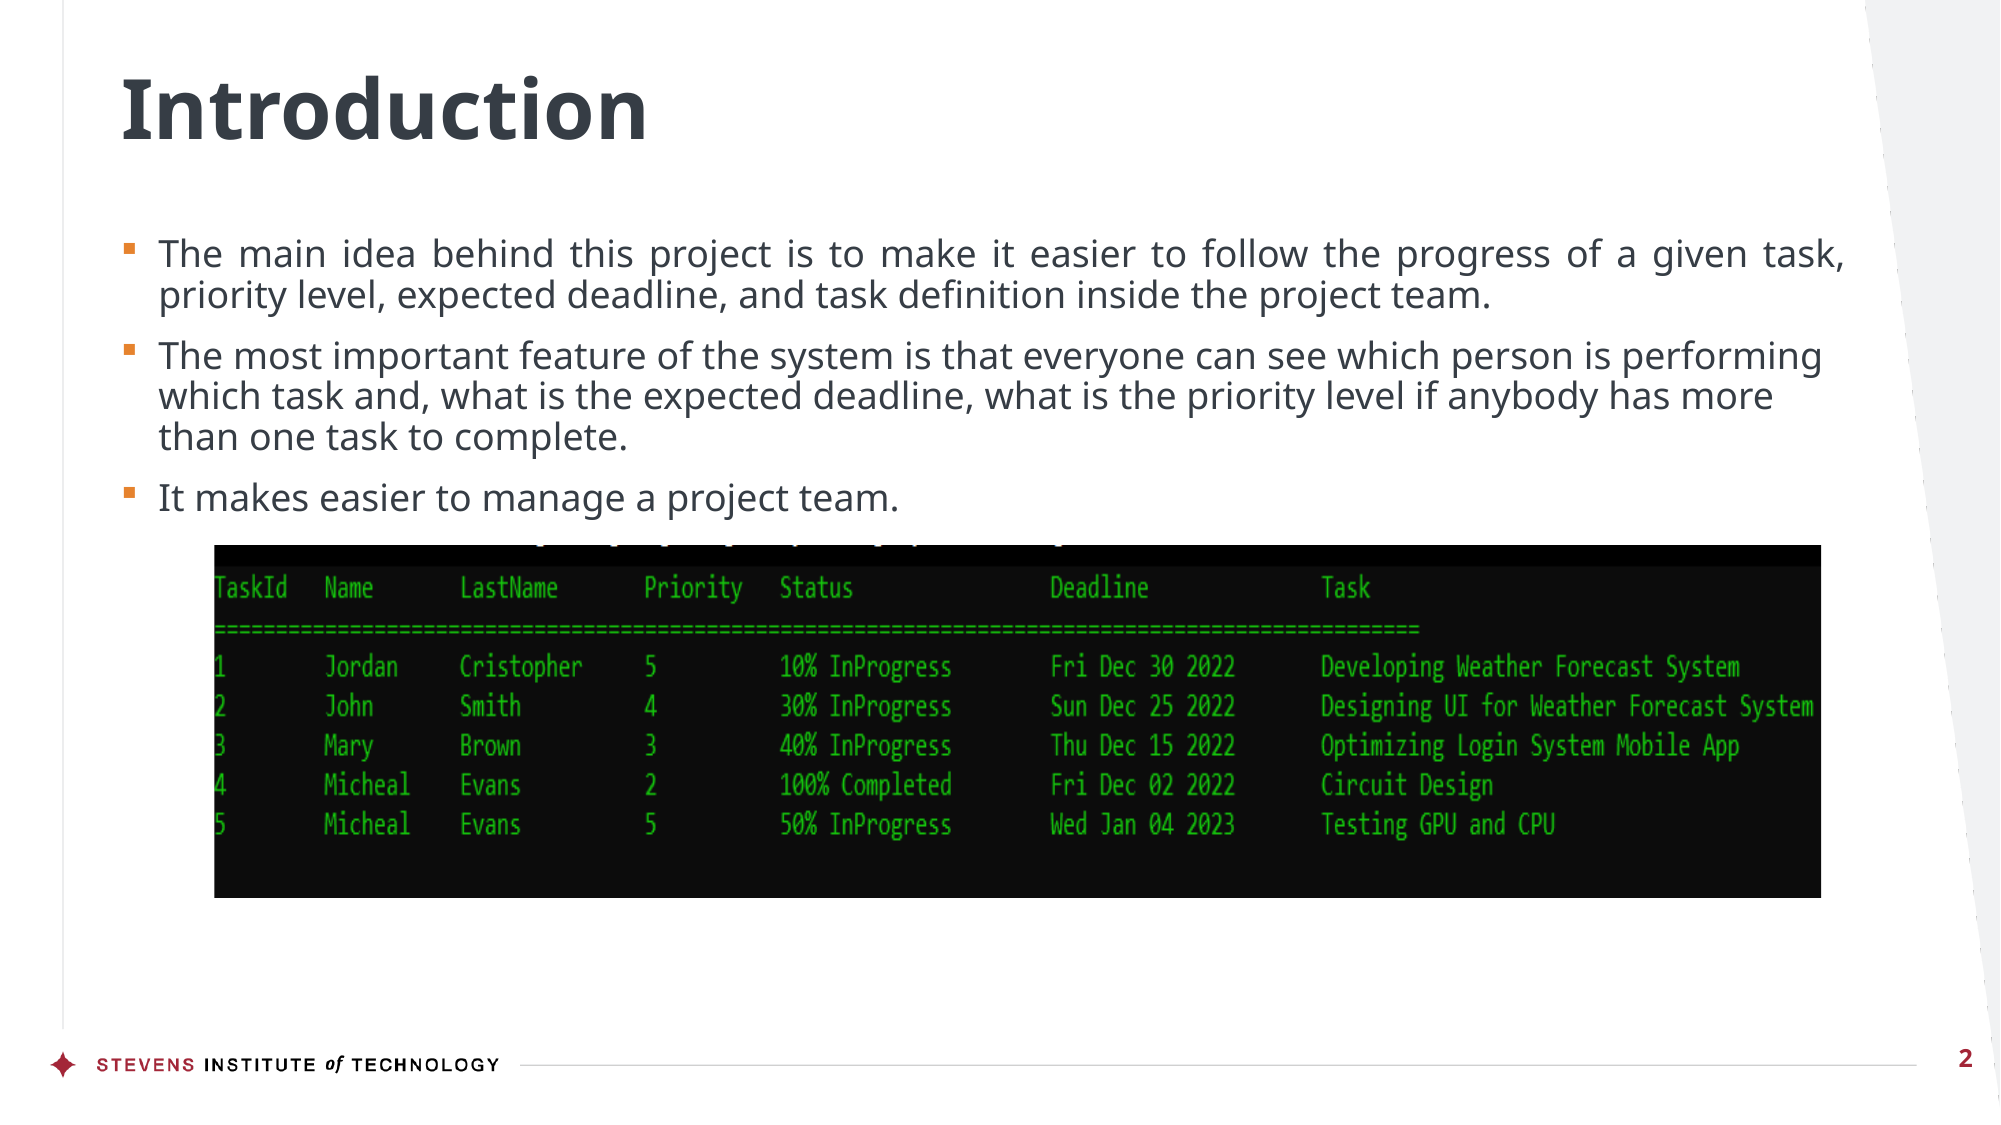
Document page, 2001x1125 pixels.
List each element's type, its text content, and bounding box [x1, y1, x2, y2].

title Introduction [106, 59, 1863, 181]
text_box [214, 545, 1822, 898]
list The main idea behind this project is to make it easier to follow the progress of a given task, priority level, expected deadline, and task definition inside the project team. The most important feature of the system is that everyone can see which person is performing which task and, what is the expected deadline, what is the priority level if anybody has more than one task to complete. It makes easier to manage a project team. [105, 227, 1863, 998]
slide_number 2 [1538, 1029, 1988, 1090]
